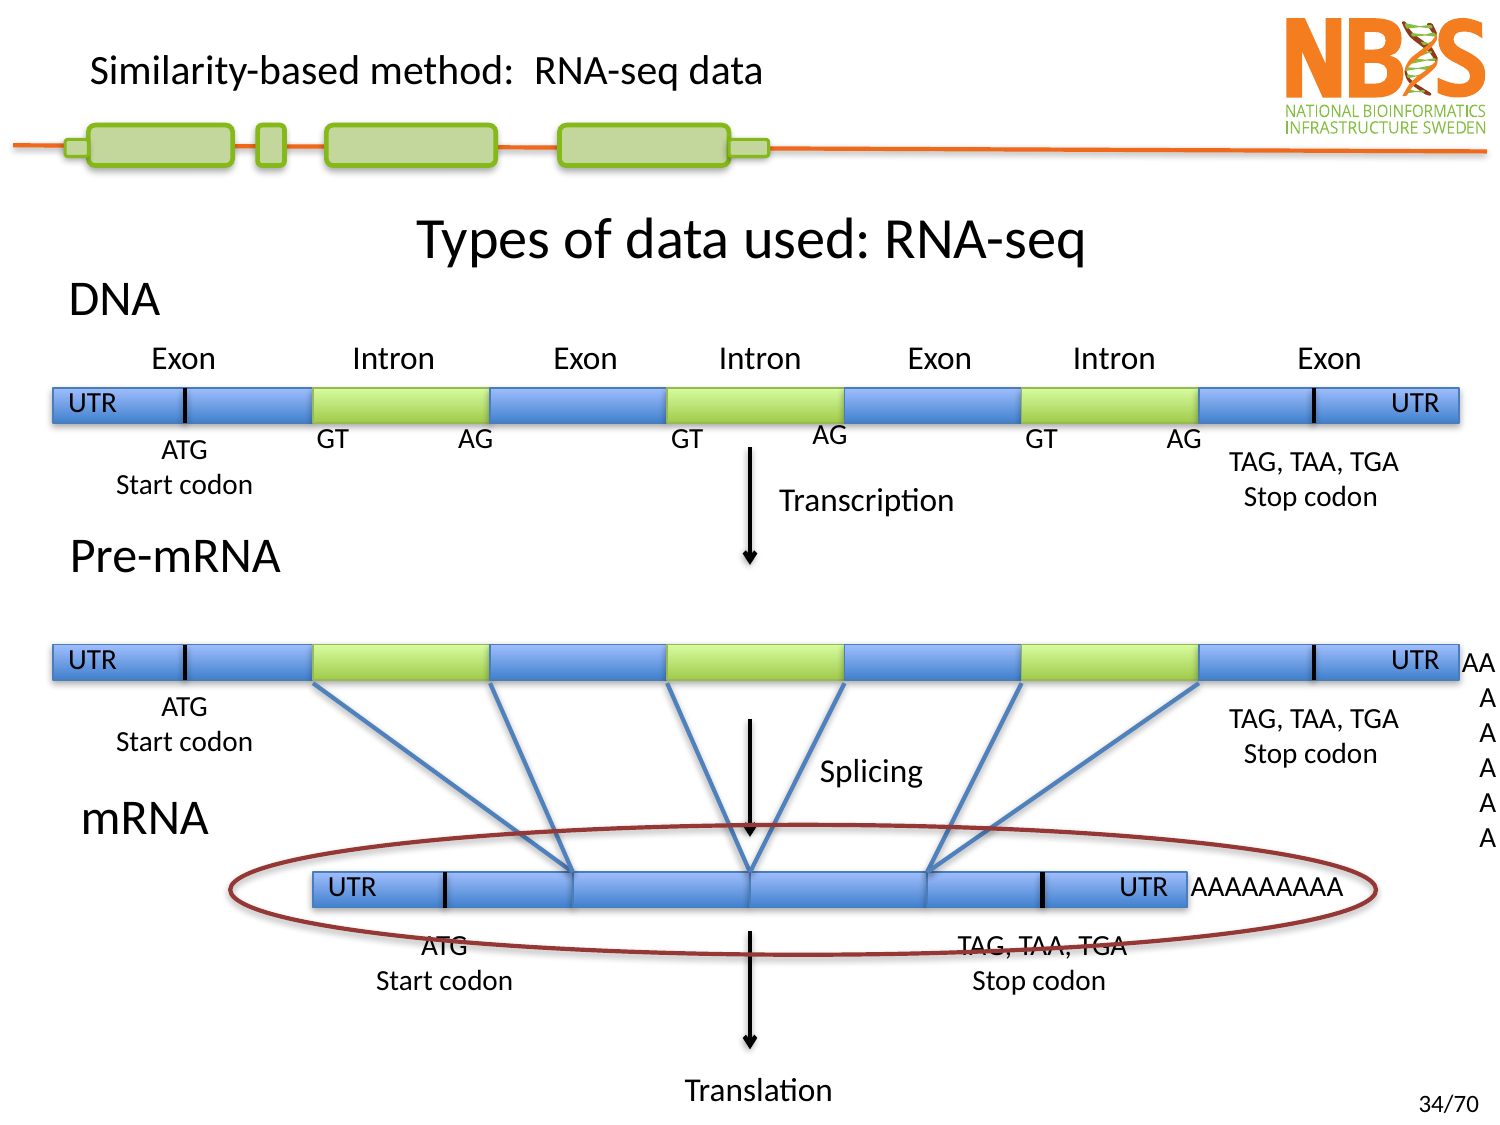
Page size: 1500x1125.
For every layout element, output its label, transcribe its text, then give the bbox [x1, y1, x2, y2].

text_box [312, 644, 487, 681]
text_box ATG Start codon [101, 680, 269, 765]
text_box [489, 644, 664, 681]
text_box Exon [892, 328, 988, 384]
text_box UTR [1376, 376, 1456, 426]
text_box [844, 387, 1020, 424]
text_box UTR [53, 632, 133, 683]
text_box Pre-mRNA [55, 514, 296, 590]
text_box Intron [1058, 328, 1171, 384]
text_box [1021, 387, 1197, 424]
text_box AA [1447, 636, 1500, 686]
text_box [187, 644, 310, 681]
text_box Splicing [849, 742, 920, 797]
slide_number 34/70 [1403, 1080, 1500, 1125]
text_box Intron [703, 328, 817, 384]
text_box AAAAAAAAA [1323, 860, 1359, 871]
text_box AG [797, 408, 863, 458]
text_box [666, 644, 842, 681]
text_box Transcription [764, 470, 970, 526]
text_box AG [443, 411, 509, 462]
text_box [229, 824, 1377, 956]
text_box TAG, TAA, TGA Stop codon [1214, 691, 1415, 777]
text_box UTR [53, 376, 133, 426]
text_box mRNA [65, 777, 225, 853]
text_box TAG, TAA, TGA Stop codon [1214, 434, 1415, 520]
text_box [1456, 387, 1460, 424]
text_box [489, 387, 665, 424]
text_box GT [1010, 411, 1073, 462]
text_box [133, 644, 182, 680]
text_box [312, 682, 488, 873]
text_box [1198, 387, 1312, 424]
text_box [187, 387, 311, 424]
text_box Exon [1282, 328, 1378, 384]
text_box Exon [136, 328, 232, 384]
text_box AAAAA [1464, 671, 1500, 861]
text_box Translation [669, 1060, 849, 1116]
text_box [312, 387, 488, 424]
text_box [1198, 644, 1311, 681]
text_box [926, 682, 1200, 873]
title Similarity-based method: RNA-seq data [75, 35, 780, 108]
text_box [1316, 387, 1376, 424]
text_box [666, 387, 843, 424]
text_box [489, 682, 574, 873]
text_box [749, 682, 845, 873]
text_box Intron [337, 328, 451, 384]
text_box [844, 644, 1019, 681]
text_box [133, 387, 183, 423]
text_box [666, 682, 748, 873]
text_box DNA [53, 257, 176, 333]
text_box [1316, 644, 1376, 681]
text_box UTR [1376, 632, 1456, 683]
text_box [1021, 644, 1196, 681]
text_box ATG Start codon [101, 423, 269, 508]
text_box GT [656, 411, 719, 462]
text_box TAG, TAA, TGA Stop codon [942, 951, 1143, 1004]
text_box Exon [538, 328, 633, 384]
text_box Types of data used: RNA-seq [76, 192, 1427, 288]
text_box GT [301, 411, 365, 462]
text_box ATG Start codon [361, 940, 529, 1004]
text_box AG [1151, 411, 1217, 462]
